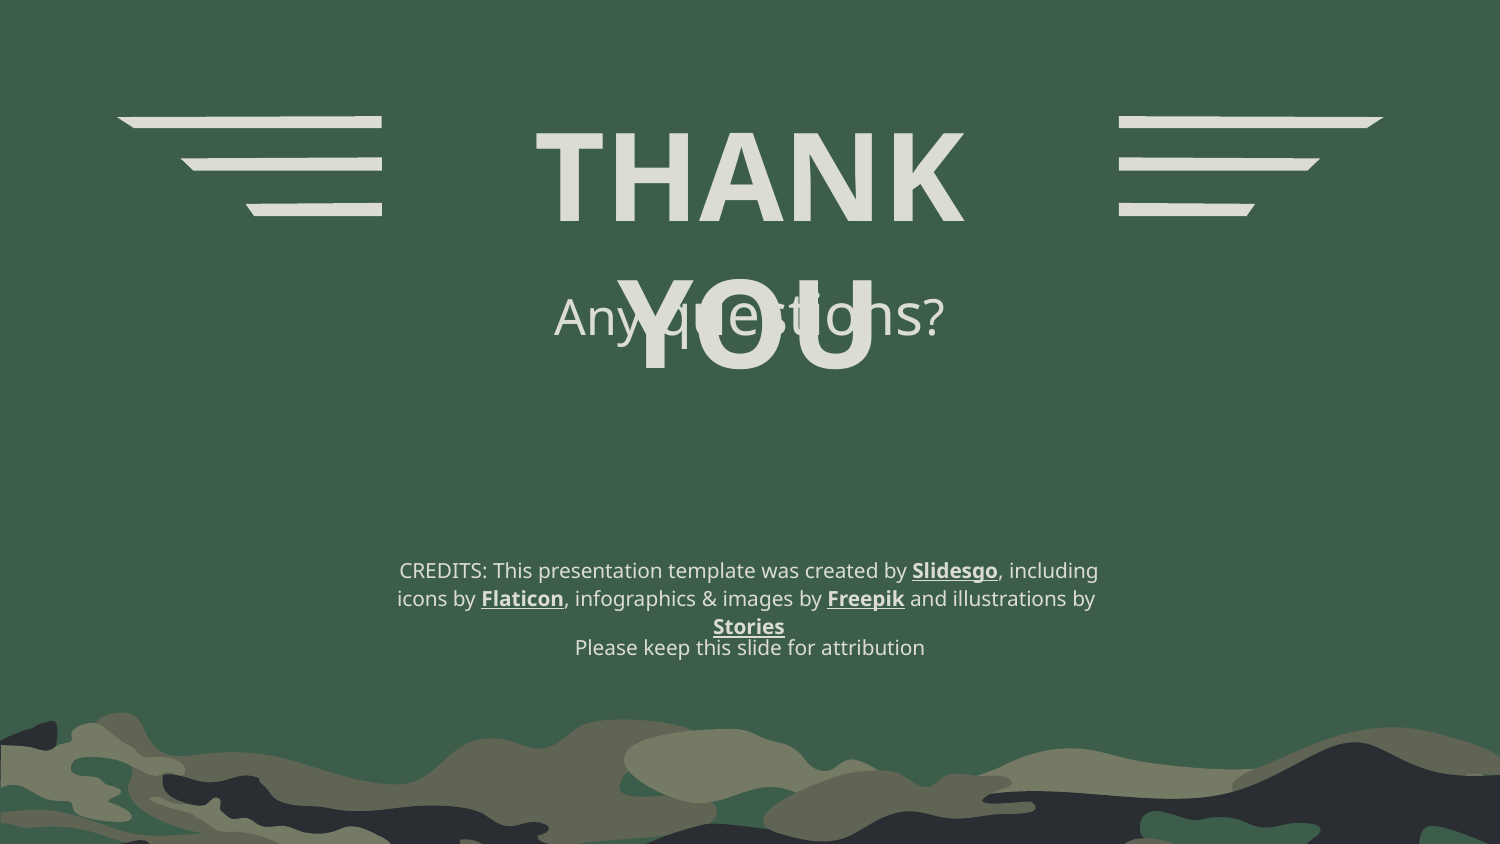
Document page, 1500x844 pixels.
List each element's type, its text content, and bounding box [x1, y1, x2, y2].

subtitle Any questions? [462, 261, 1038, 429]
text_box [116, 115, 383, 217]
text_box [0, 593, 1500, 844]
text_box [1118, 115, 1385, 217]
title THANK YOU [375, 83, 1125, 245]
